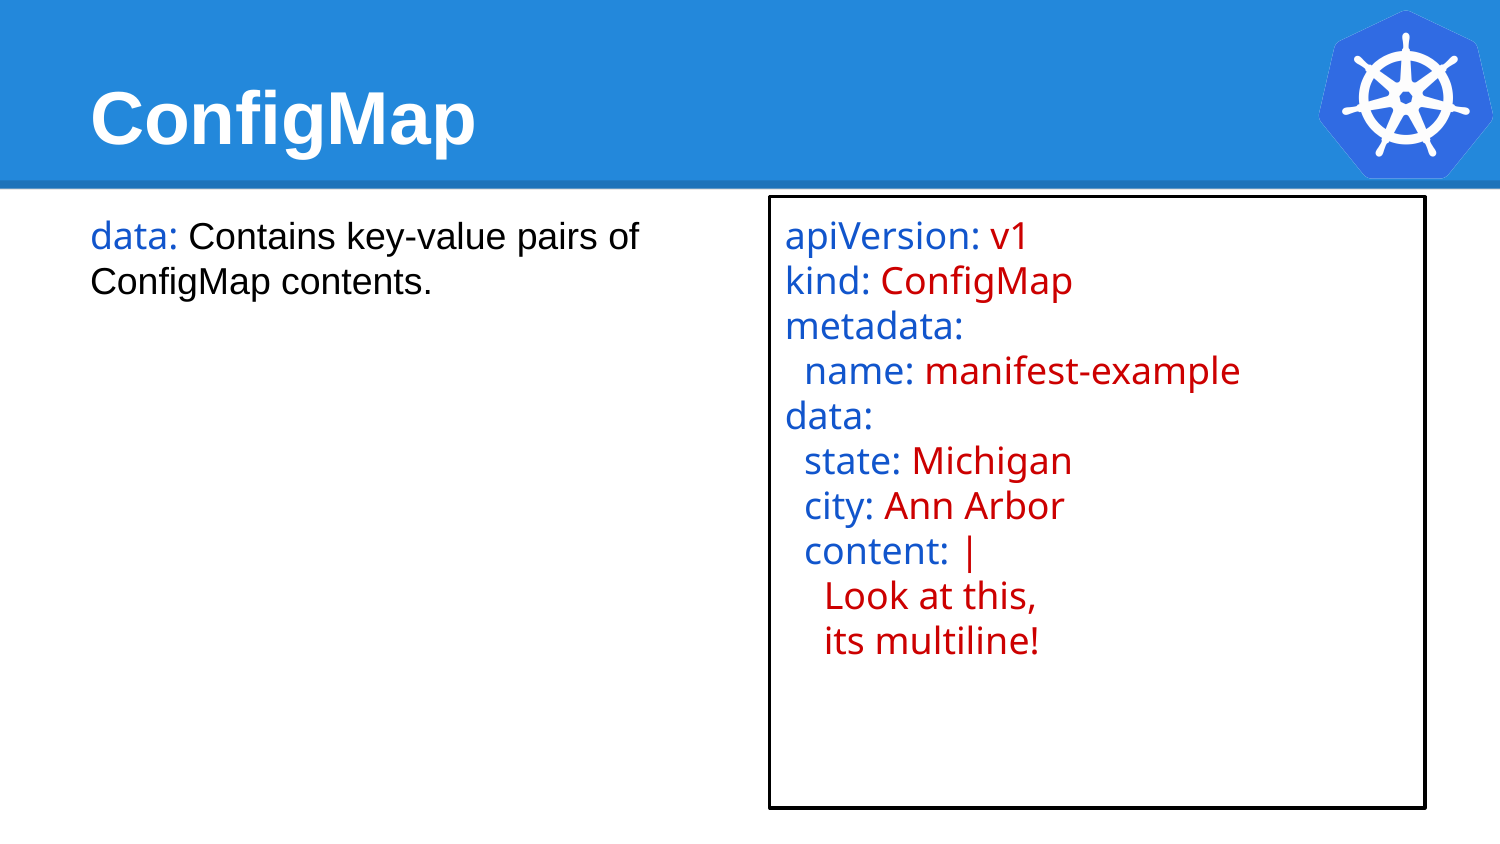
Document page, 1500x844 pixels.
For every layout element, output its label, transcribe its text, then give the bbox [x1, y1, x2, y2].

picture [1318, 7, 1494, 182]
list apiVersion: v1 kind: ConfigMap metadata: name: manifest-example data: state: Michigan city: Ann Arbor content: | Look at this, its multiline! [769, 196, 1425, 808]
list data: Contains key-value pairs of ConfigMap contents. [75, 196, 731, 808]
title ConfigMap [75, 33, 1425, 175]
